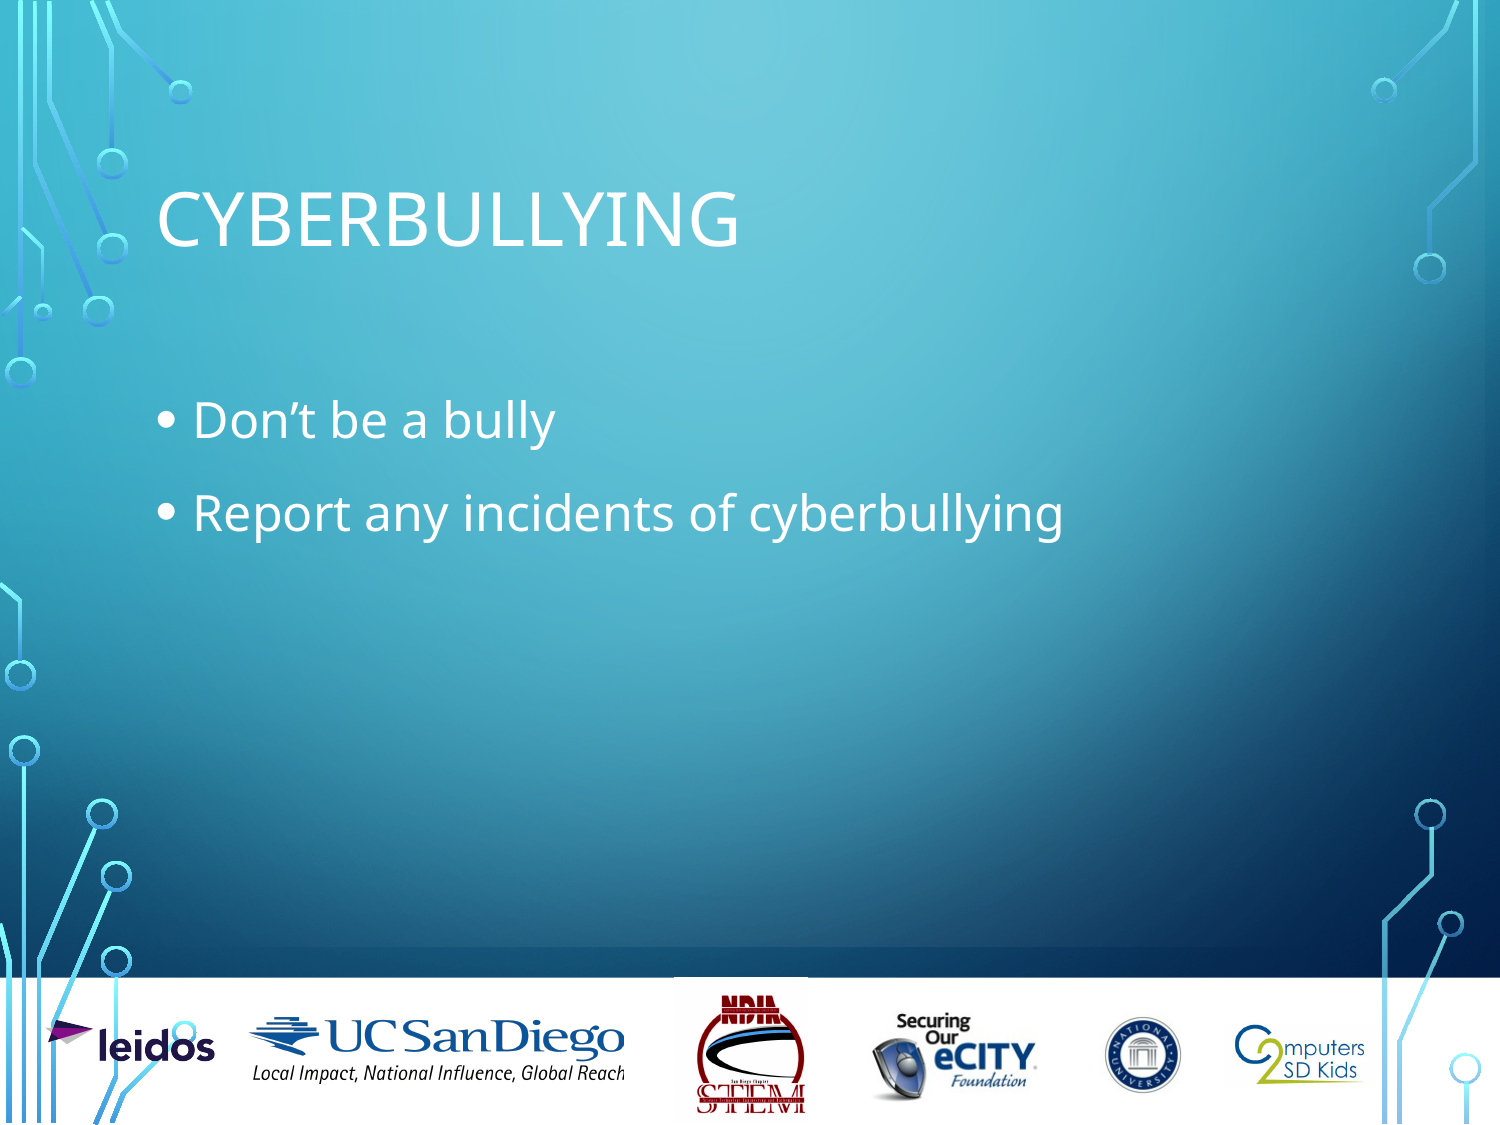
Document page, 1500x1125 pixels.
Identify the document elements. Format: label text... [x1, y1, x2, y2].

picture [1100, 1012, 1186, 1098]
picture [1224, 1019, 1375, 1088]
title Cyberbullying [140, 101, 1360, 344]
list Don’t be a bully Report any incidents of cyberbullying [140, 369, 1360, 950]
picture [674, 977, 808, 1123]
picture [869, 1012, 1038, 1102]
picture [12, 987, 247, 1094]
